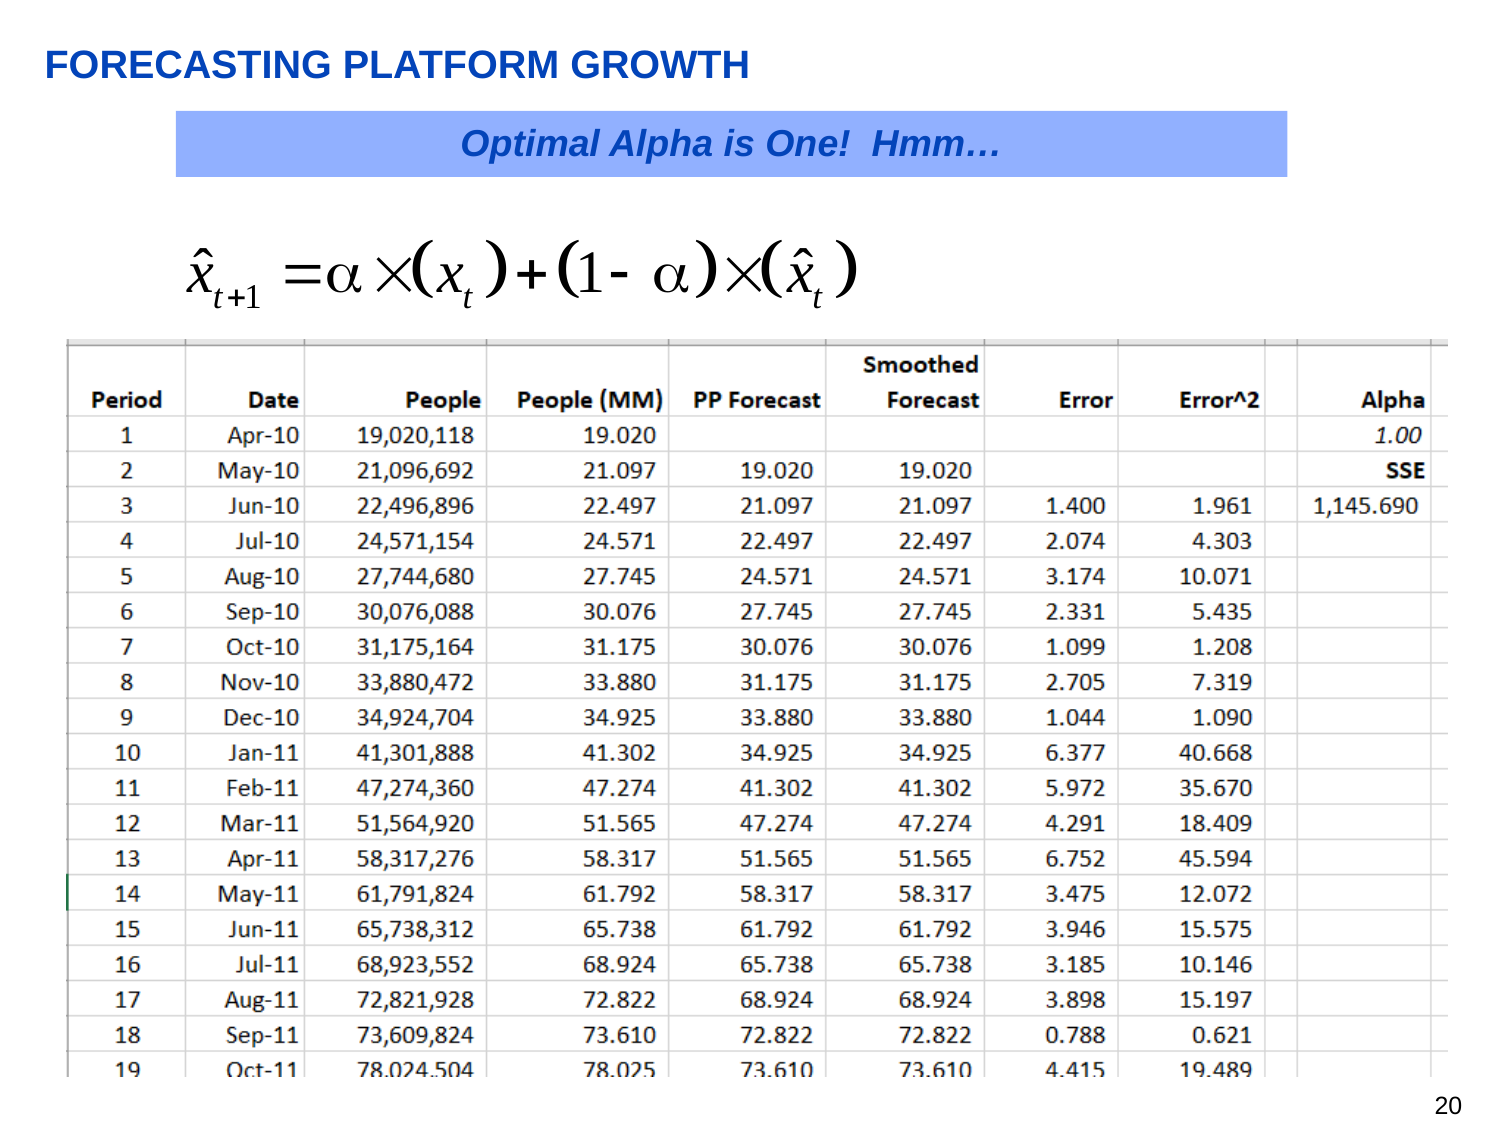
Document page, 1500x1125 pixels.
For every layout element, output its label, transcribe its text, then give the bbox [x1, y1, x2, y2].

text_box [175, 227, 865, 329]
picture [66, 339, 1449, 1077]
text_box Optimal Alpha is One! Hmm… [175, 110, 1288, 177]
title FORECASTING PLATFORM GROWTH [44, 38, 1488, 87]
slide_number 19 [1149, 1089, 1463, 1121]
